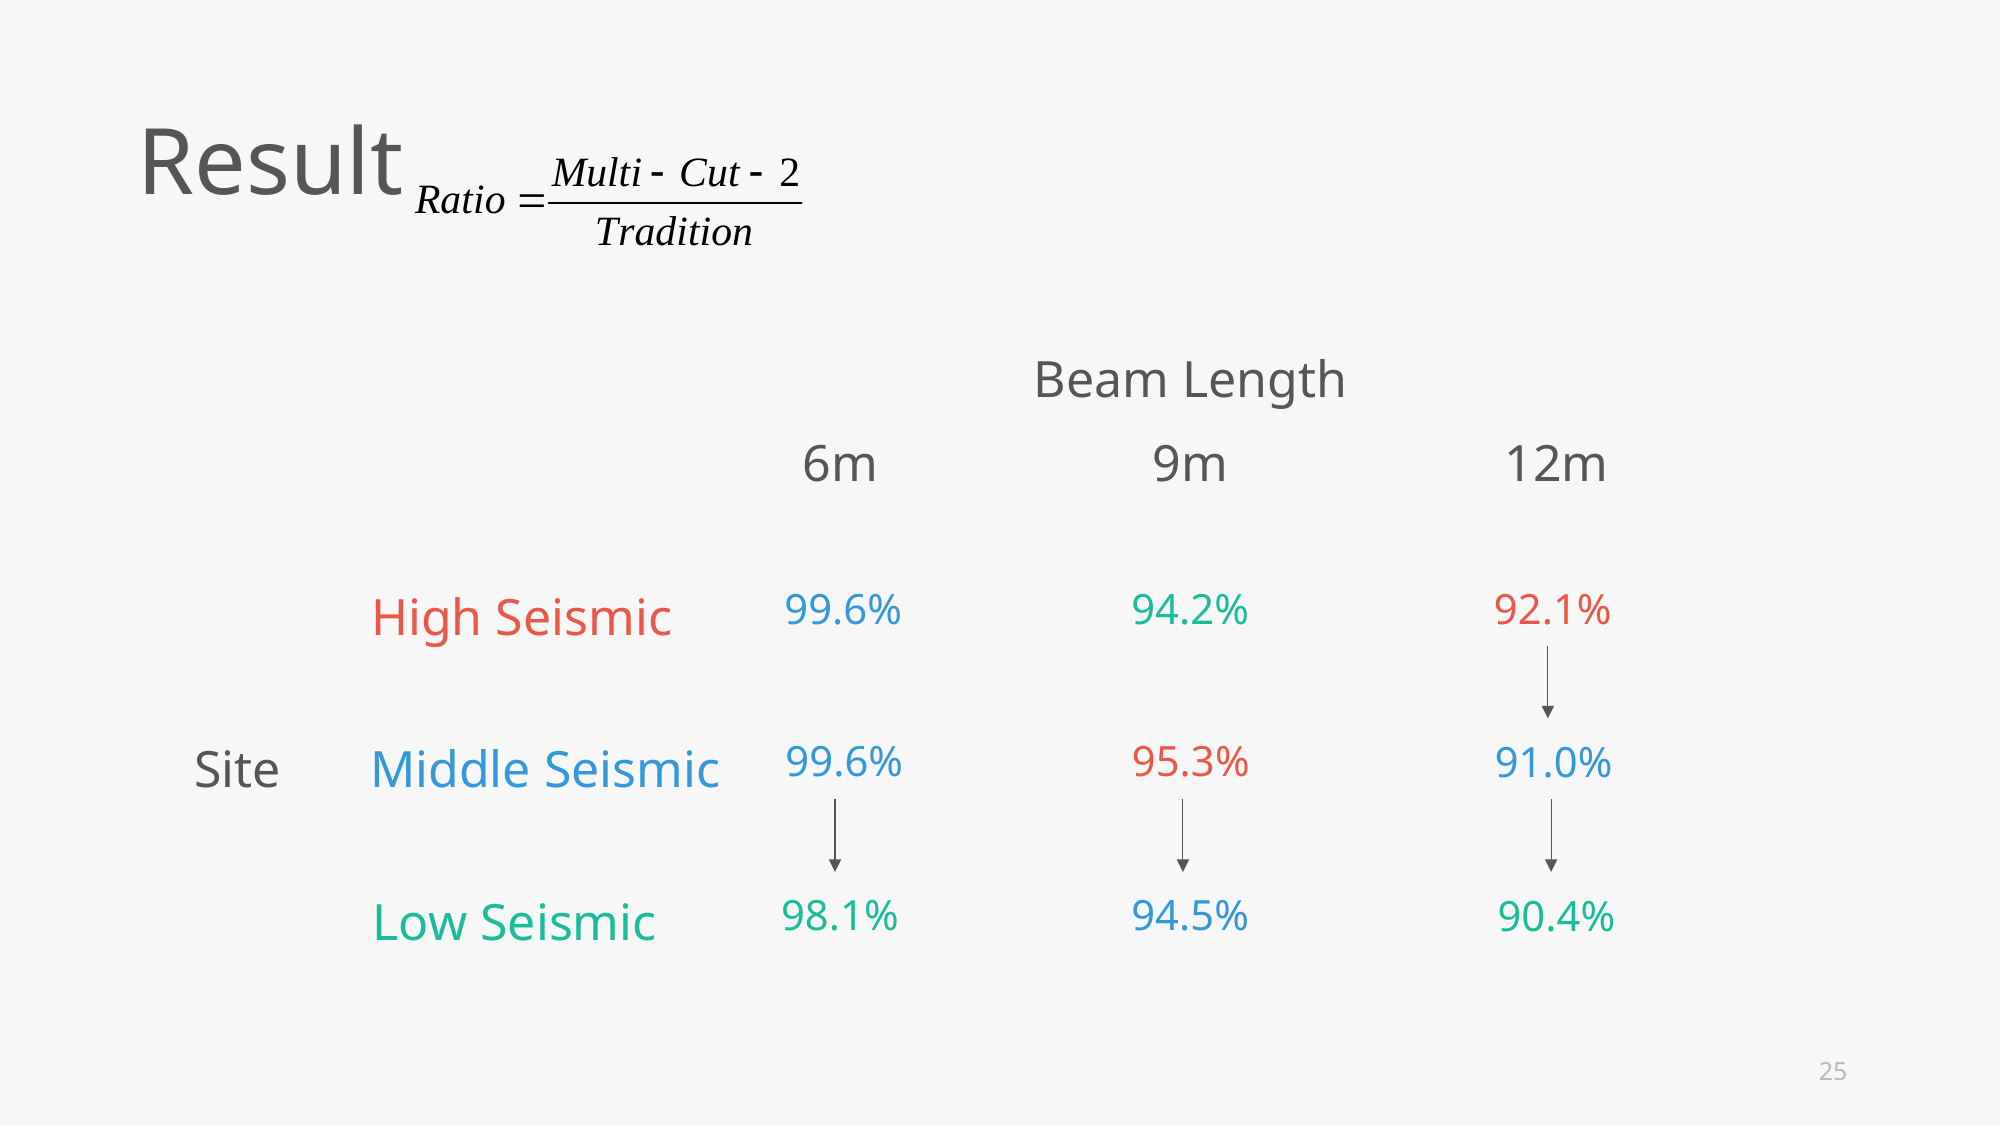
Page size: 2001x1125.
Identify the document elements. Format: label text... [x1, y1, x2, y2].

text_box 90.4% [1497, 871, 1631, 947]
text_box 12m [1504, 411, 1624, 499]
text_box 6m [802, 411, 893, 499]
text_box 99.6% [784, 565, 918, 641]
text_box Site [194, 718, 296, 805]
text_box 94.2% [1131, 565, 1265, 641]
text_box 99.6% [785, 717, 919, 793]
text_box Low Seismic [372, 871, 672, 959]
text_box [410, 150, 807, 251]
slide_number 25 [1412, 1042, 1863, 1103]
text_box 91.0% [1494, 718, 1628, 794]
text_box 9m [1152, 416, 1243, 499]
text_box Beam Length [1033, 328, 1363, 416]
text_box High Seismic [371, 565, 688, 653]
list Result [137, 108, 873, 224]
text_box 95.3% [1131, 717, 1265, 793]
text_box 92.1% [1493, 565, 1627, 641]
text_box Middle Seismic [370, 718, 736, 805]
text_box 98.1% [781, 871, 914, 946]
text_box 94.5% [1131, 871, 1265, 946]
